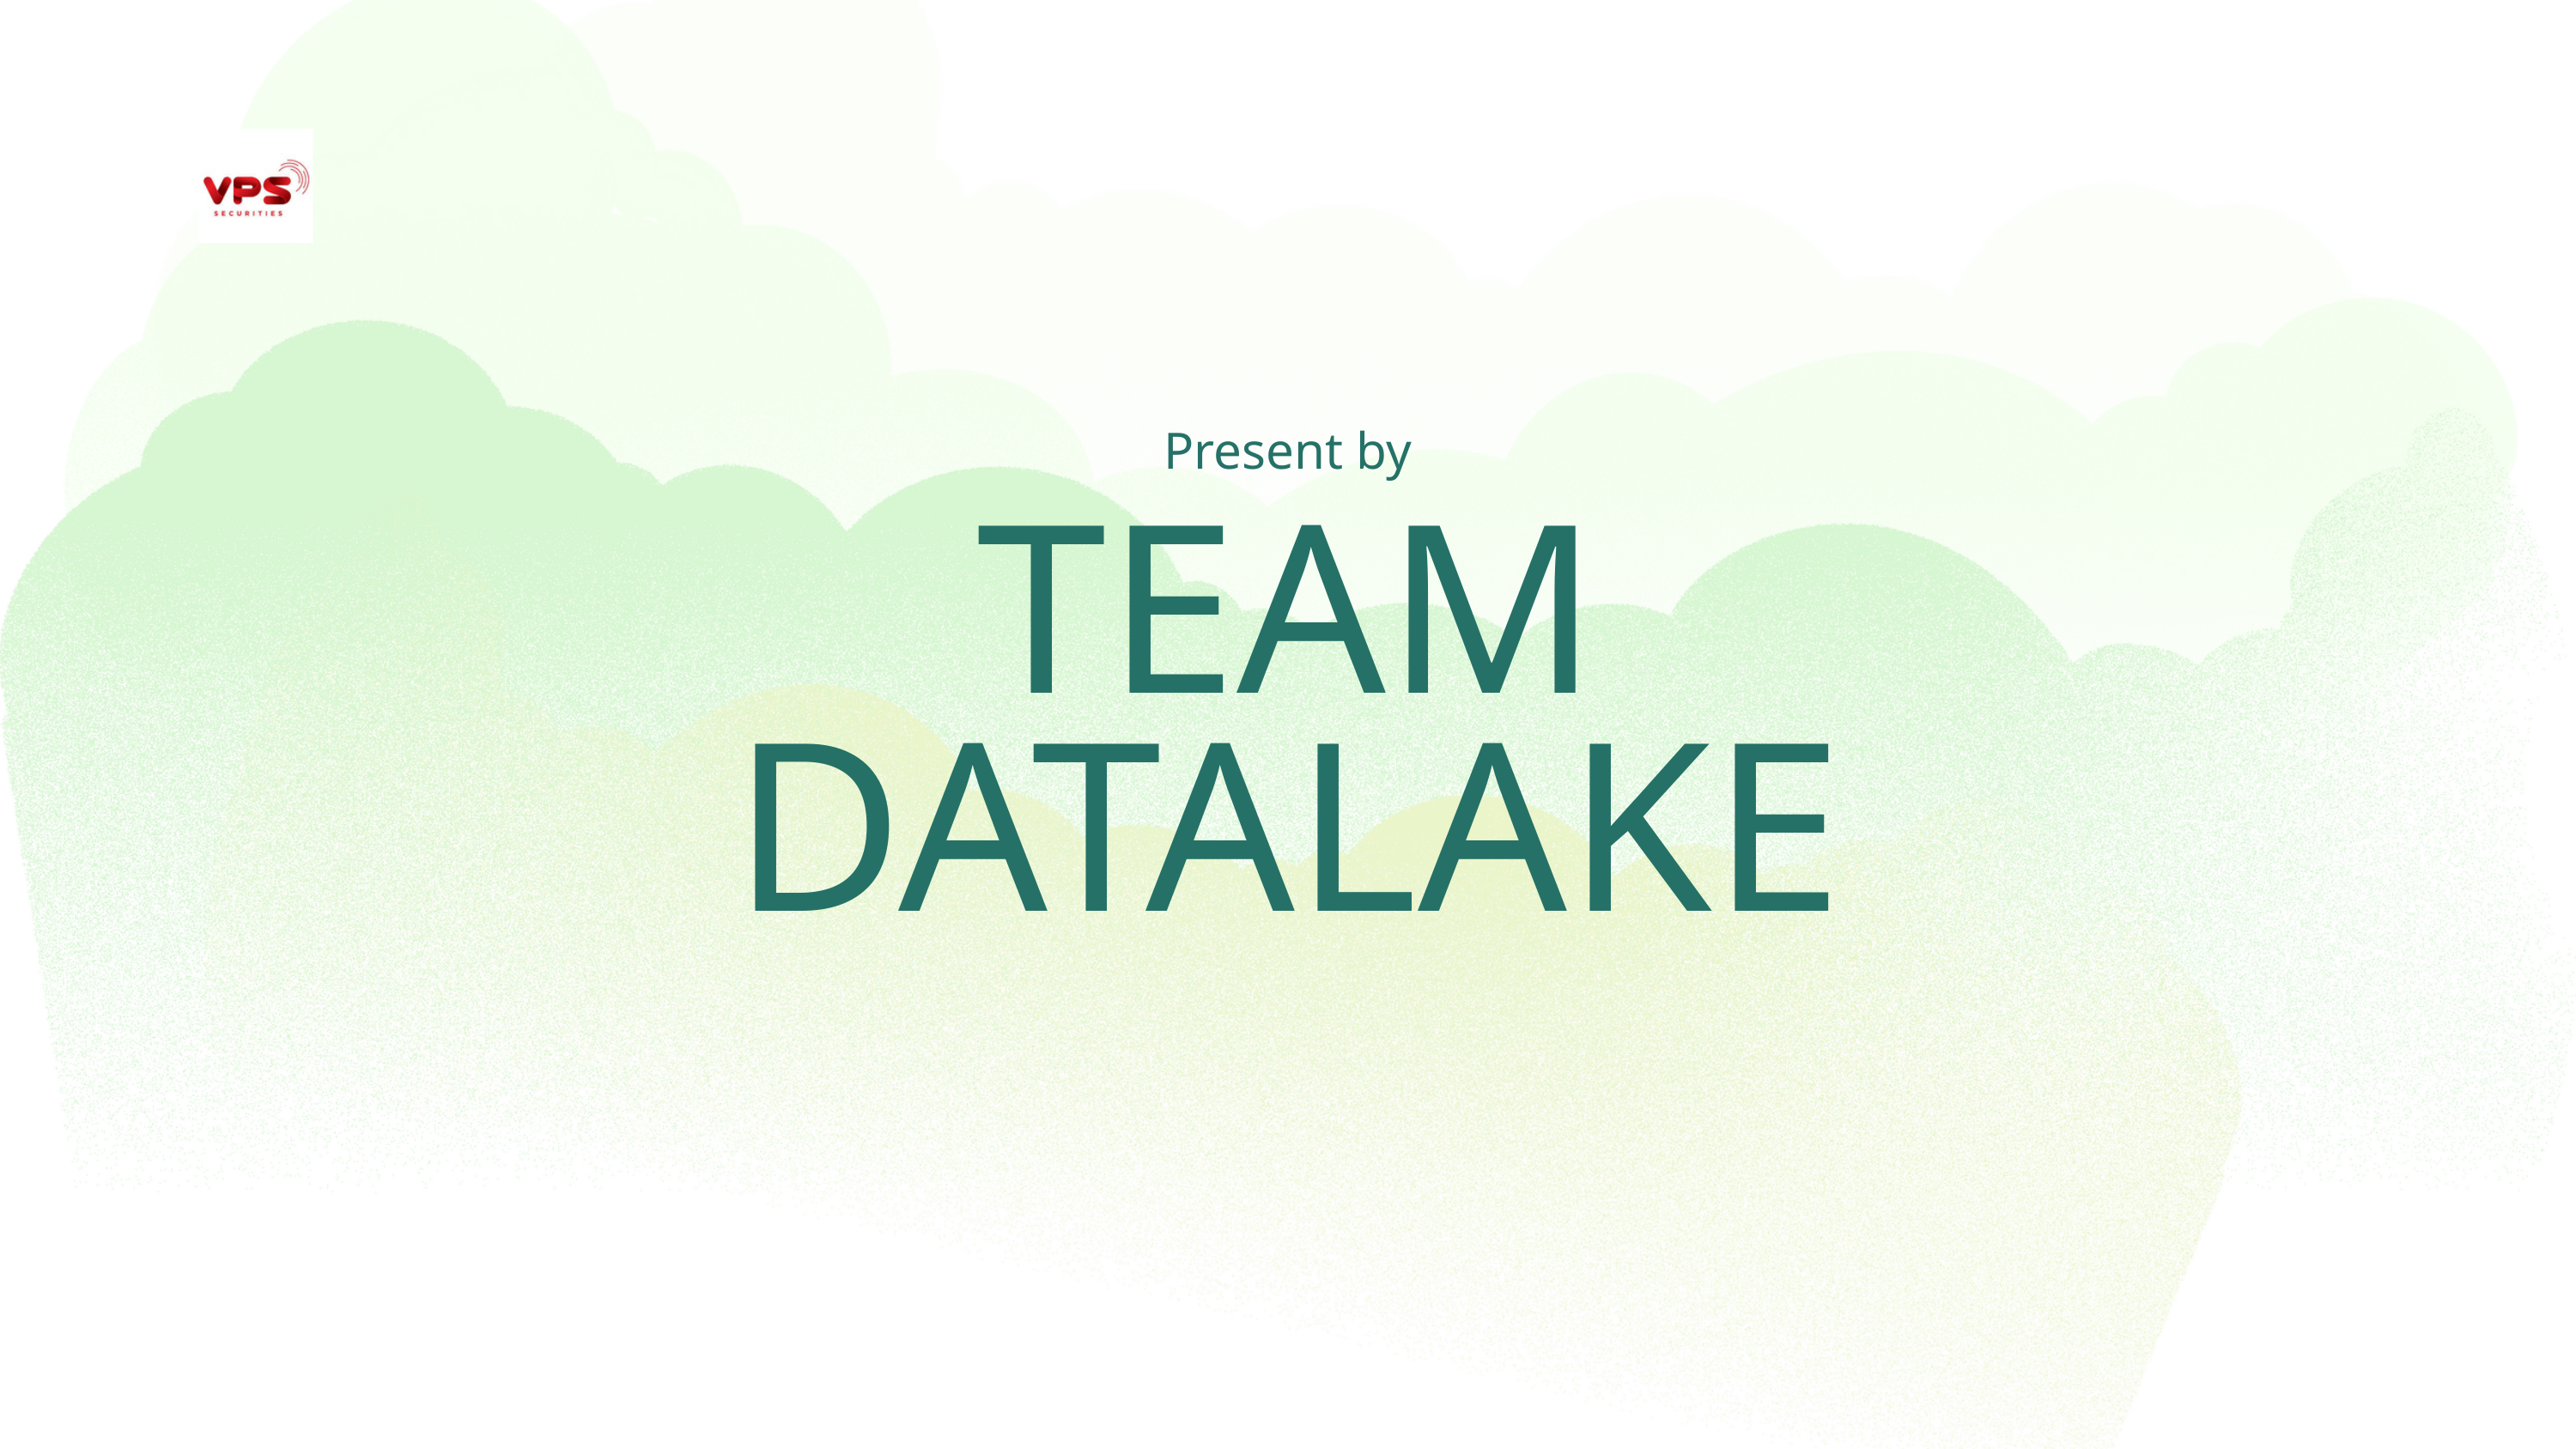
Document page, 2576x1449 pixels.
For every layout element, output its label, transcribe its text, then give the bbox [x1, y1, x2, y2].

text_box Present by [584, 409, 1992, 480]
text_box [0, 0, 2576, 1449]
text_box [198, 129, 313, 243]
text_box TEAM DATALAKE [584, 522, 1992, 958]
